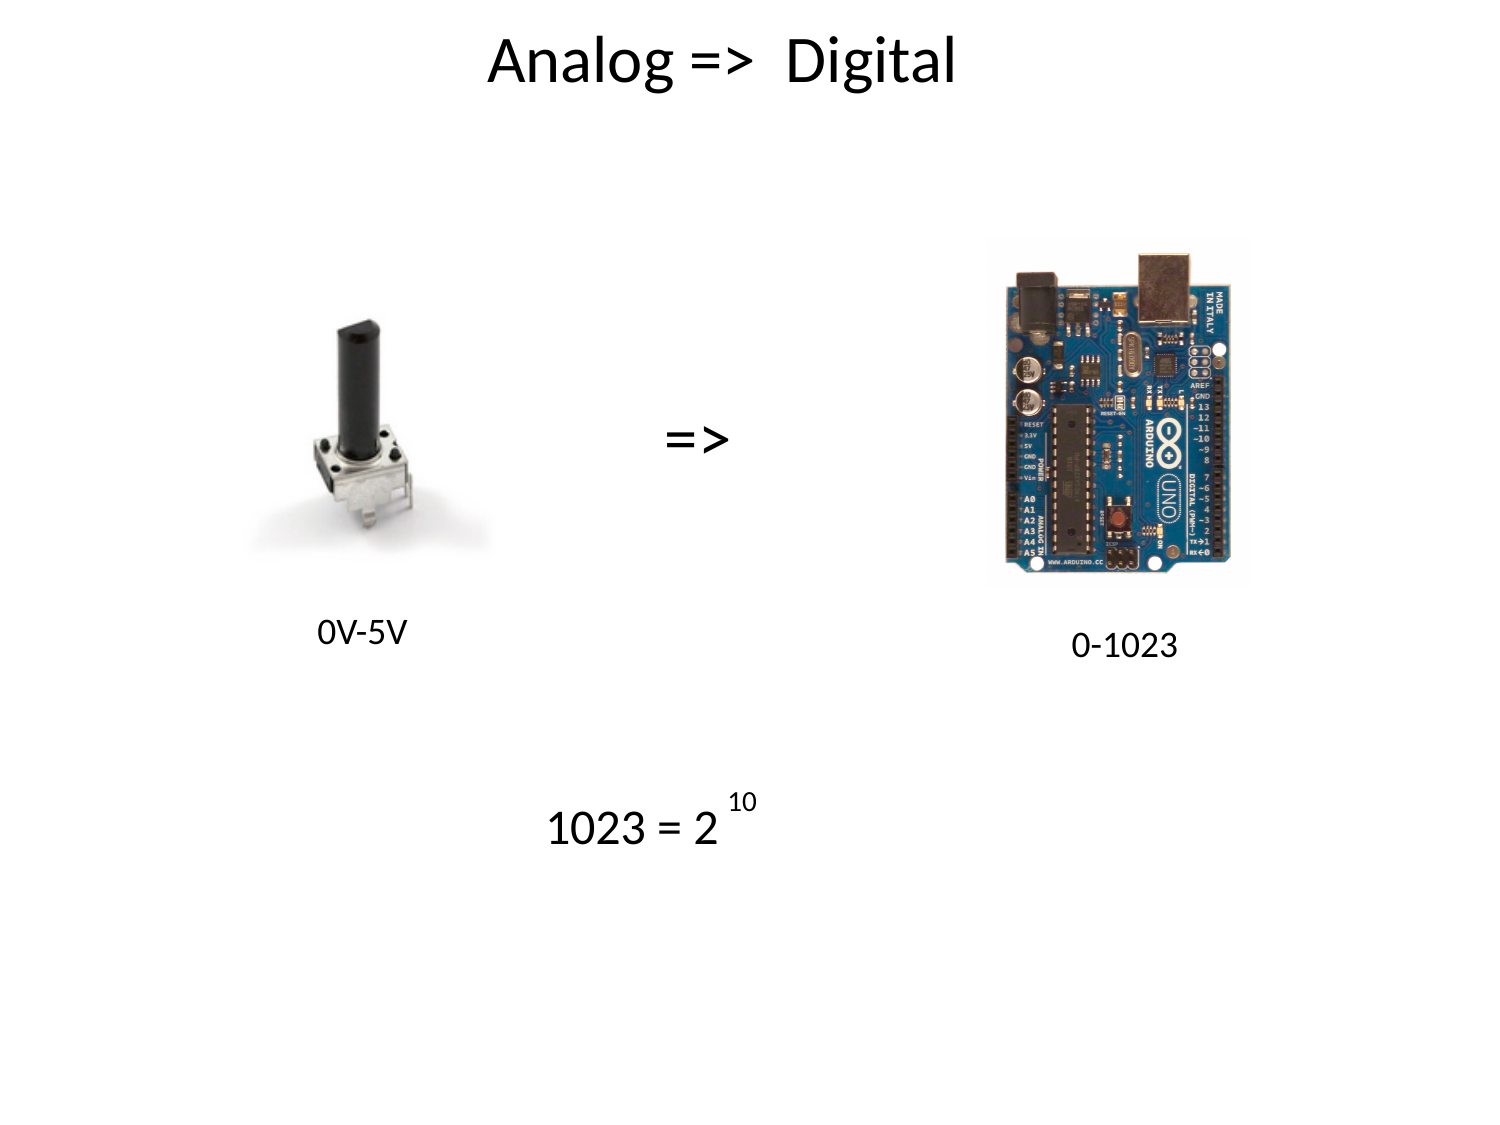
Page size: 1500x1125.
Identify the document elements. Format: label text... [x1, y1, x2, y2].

picture [942, 238, 1295, 589]
text_box => [649, 387, 797, 483]
text_box 0V-5V [174, 599, 550, 660]
title Analog => Digital [62, 0, 1413, 113]
text_box 10 [712, 774, 775, 825]
text_box 1023 = 2 [487, 787, 788, 863]
picture [212, 274, 526, 588]
text_box 0-1023 [937, 612, 1313, 673]
